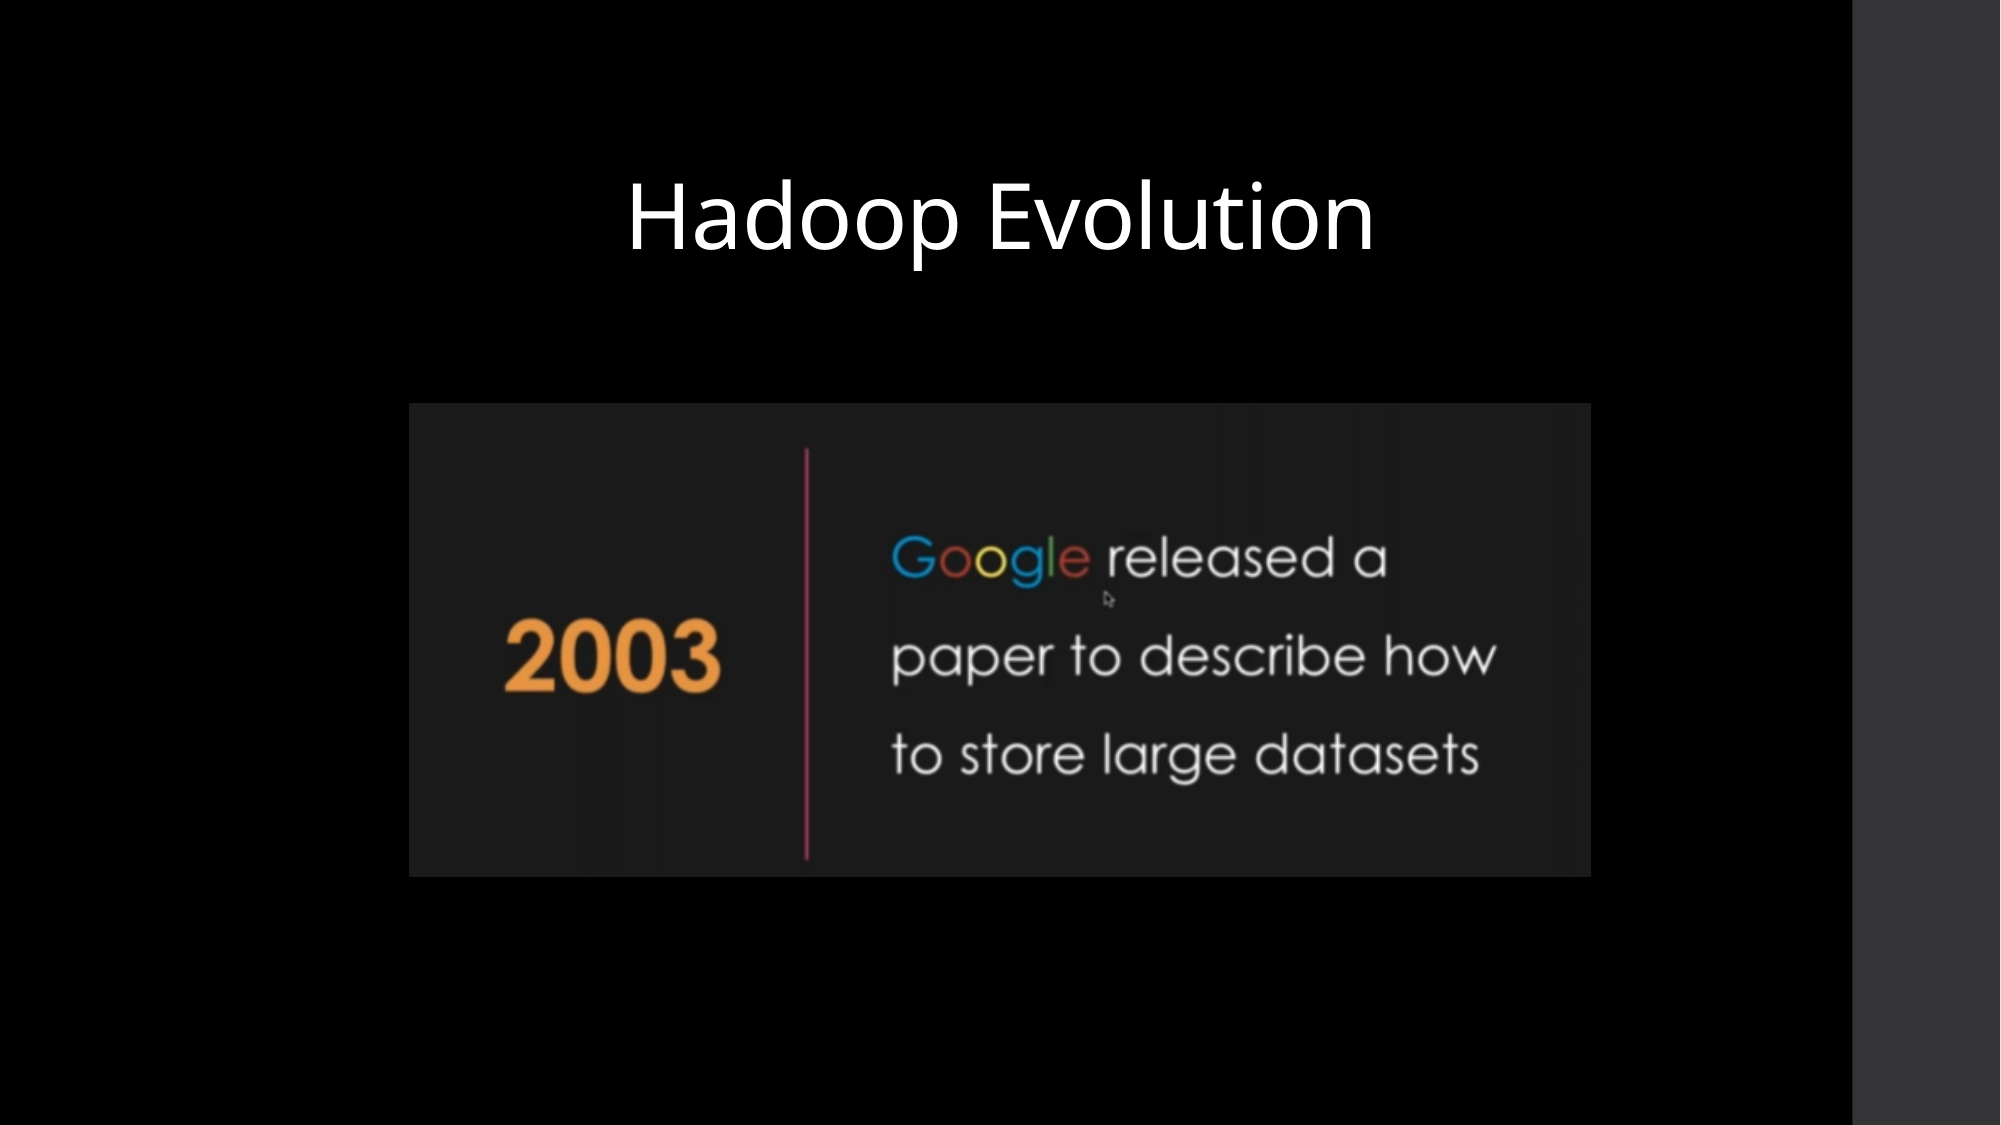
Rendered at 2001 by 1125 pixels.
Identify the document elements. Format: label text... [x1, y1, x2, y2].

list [409, 403, 1591, 877]
title Hadoop Evolution [206, 60, 1797, 278]
